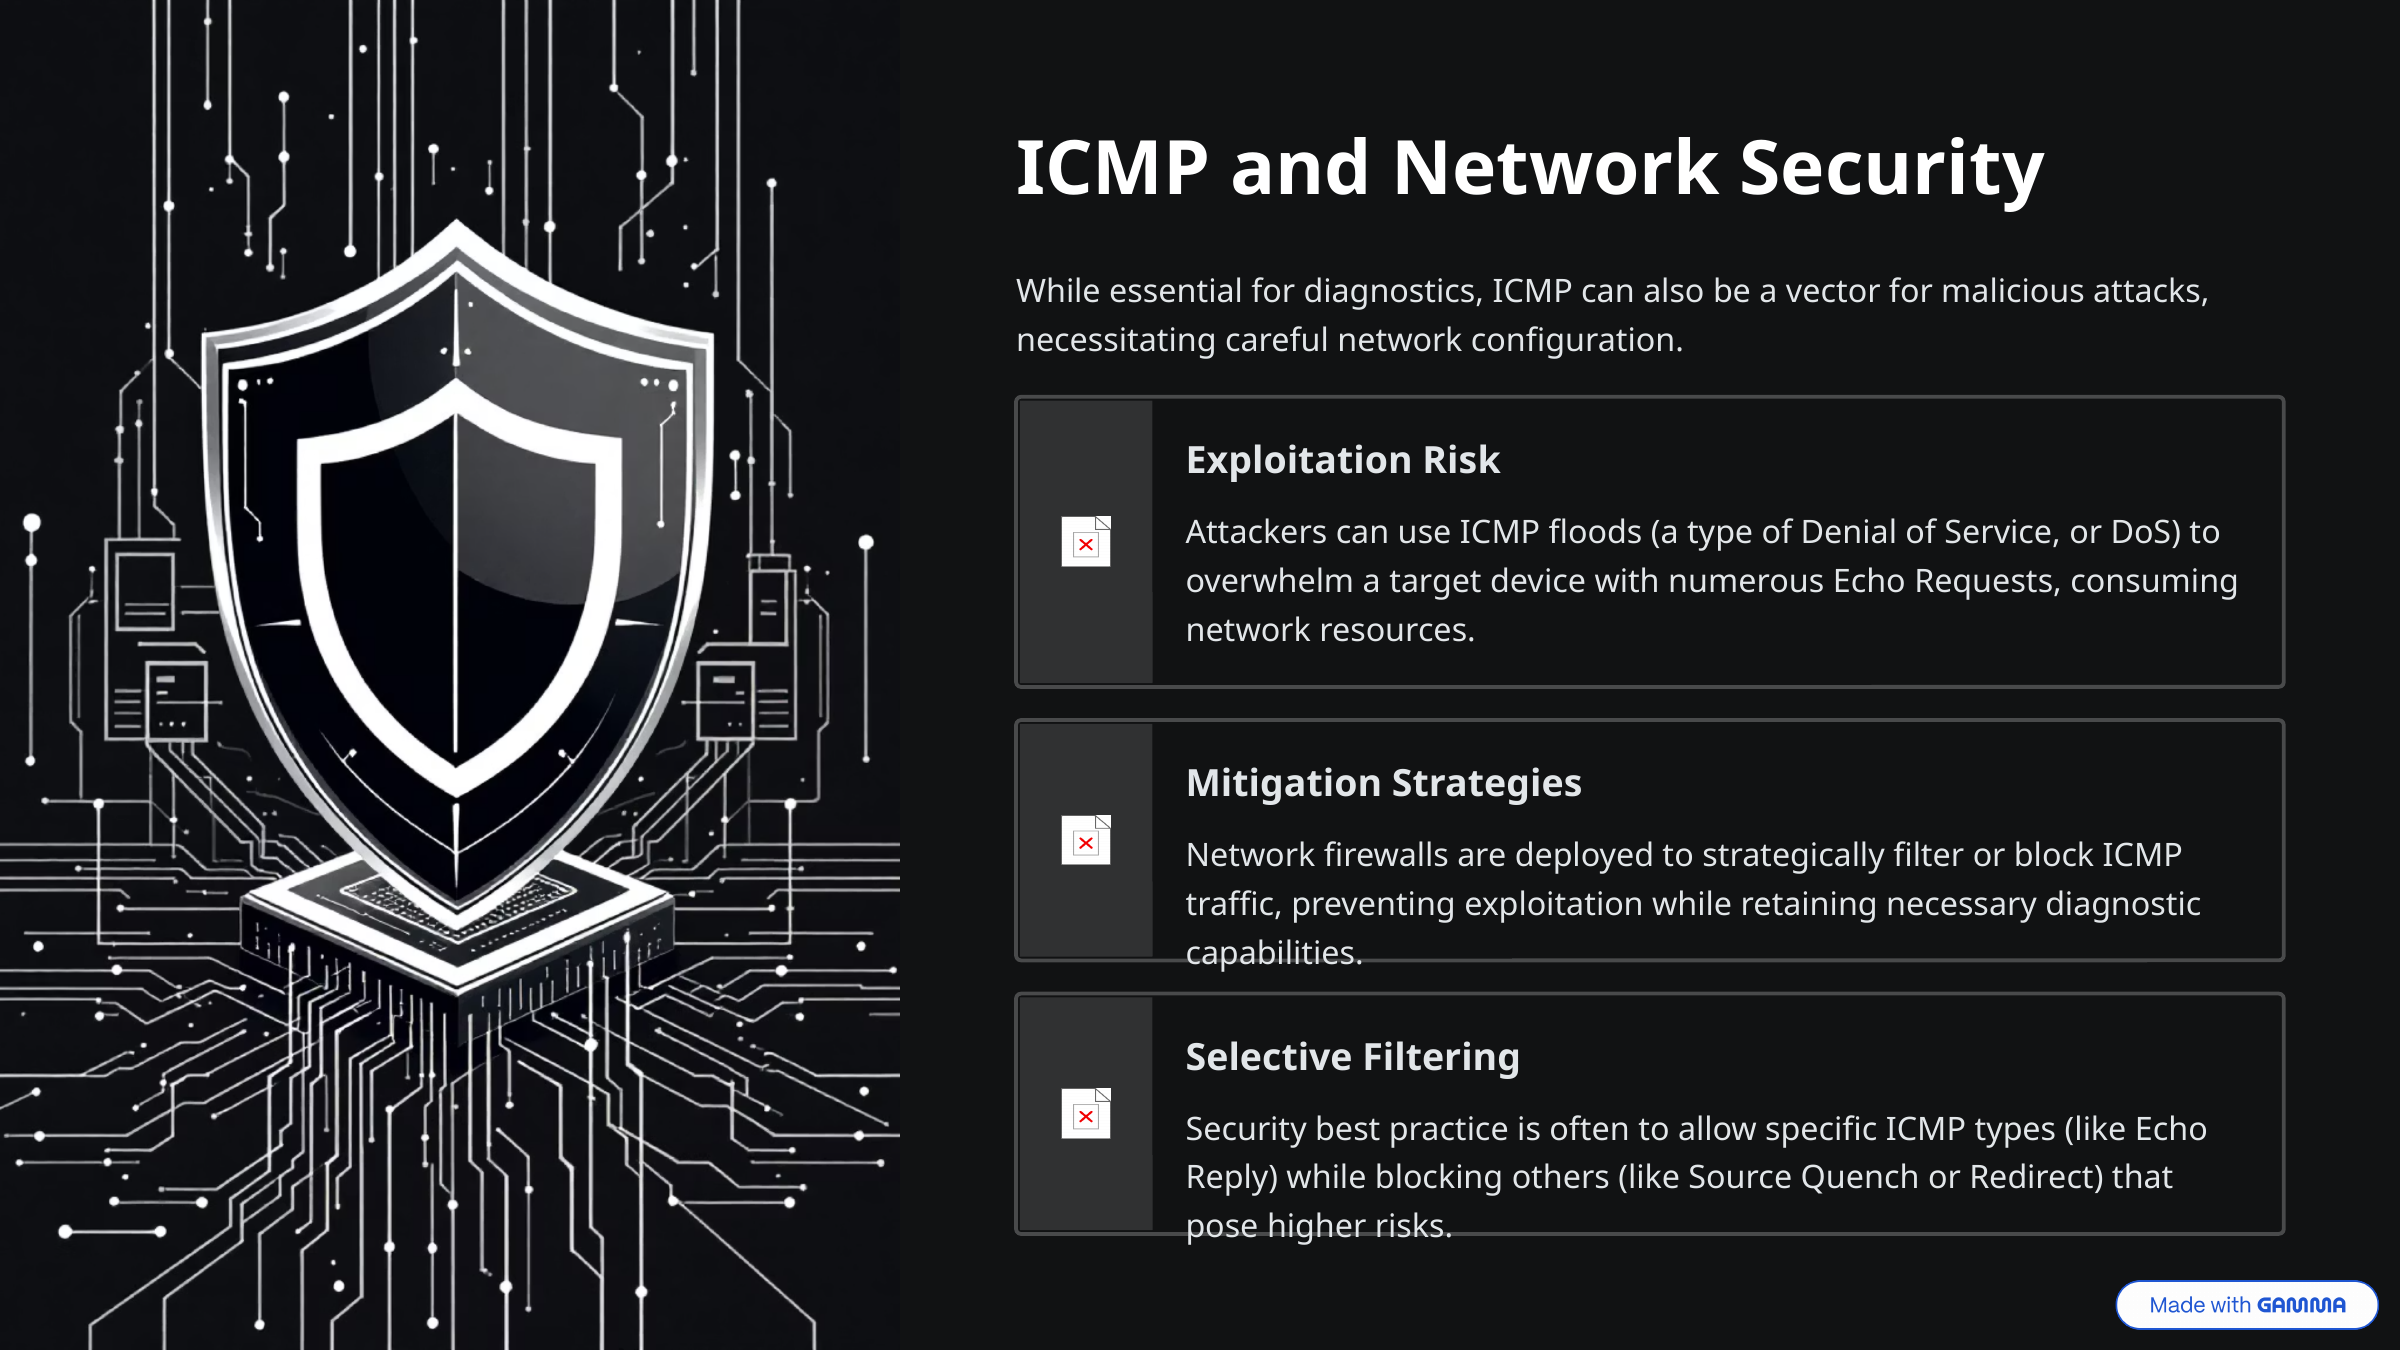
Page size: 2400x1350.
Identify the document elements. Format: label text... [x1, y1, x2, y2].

text_box ICMP and Network Security [1016, 115, 2102, 211]
picture [2106, 1271, 2389, 1339]
text_box Attackers can use ICMP floods (a type of Denial of Service, or DoS) to overwhelm a target device with numerous Echo Requests, consuming network resources. [1185, 500, 2247, 650]
text_box Security best practice is often to allow specific ICMP types (like Echo Reply) while blocking others (like Source Quench or Redirect) that pose higher risks. [1185, 1097, 2247, 1197]
text_box Network firewalls are deployed to strategically filter or block ICMP traffic, preventing exploitation while retaining necessary diagnostic capabilities. [1185, 823, 2247, 924]
text_box [1019, 723, 1153, 957]
text_box While essential for diagnostics, ICMP can also be a vector for malicious attacks, necessitating careful network configuration. [1016, 259, 2284, 360]
picture [1061, 1088, 1111, 1139]
picture [1061, 516, 1111, 567]
text_box Mitigation Strategies [1185, 756, 1599, 805]
text_box Exploitation Risk [1185, 433, 1563, 481]
text_box [1019, 997, 1153, 1231]
text_box [1019, 400, 1153, 684]
text_box Selective Filtering [1185, 1030, 1563, 1078]
text_box [1016, 720, 2284, 961]
picture [1061, 815, 1111, 866]
text_box [1016, 396, 2284, 687]
text_box [1016, 993, 2284, 1234]
picture [0, 0, 900, 1350]
